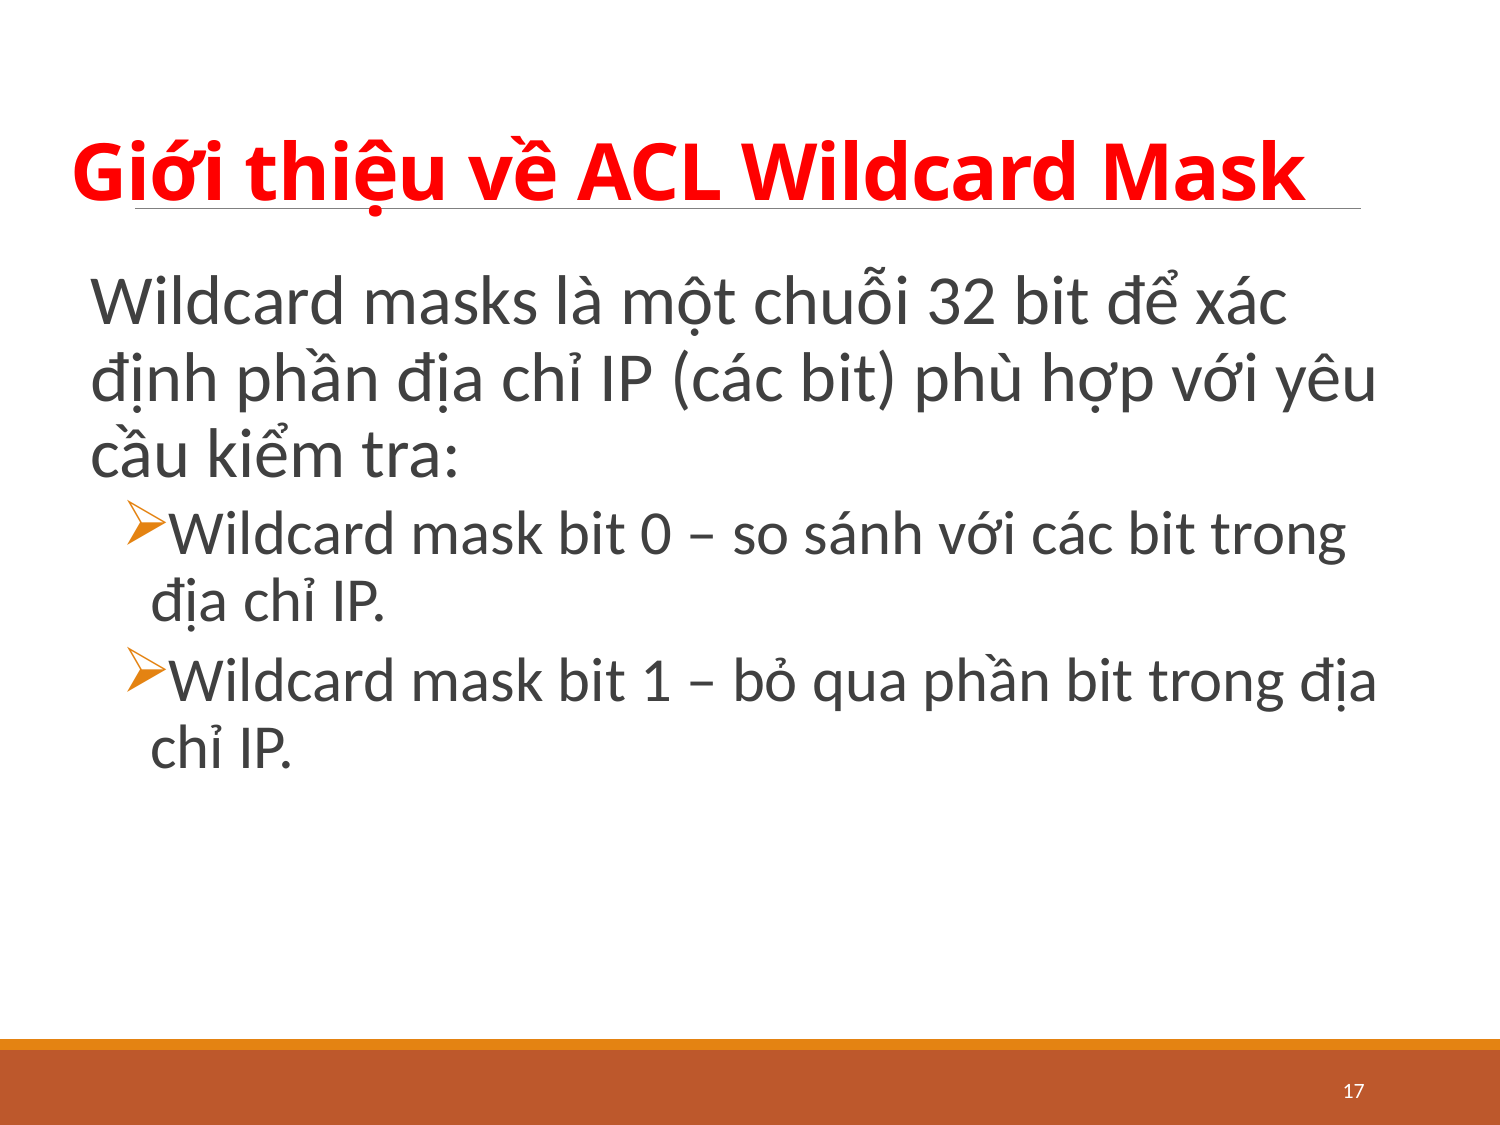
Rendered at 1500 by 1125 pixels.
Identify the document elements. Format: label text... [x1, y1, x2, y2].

slide_number 17 [1218, 1059, 1380, 1120]
list Wildcard masks là một chuỗi 32 bit để xác định phần địa chỉ IP (các bit) phù hợp với yêu cầu kiểm tra: Wildcard mask bit 0 – so sánh với các bit trong địa chỉ IP. Wildcard mask bit 1 – bỏ qua phần bit trong địa chỉ IP. [90, 256, 1394, 977]
title Giới thiệu về ACL Wildcard Mask [55, 80, 1443, 224]
